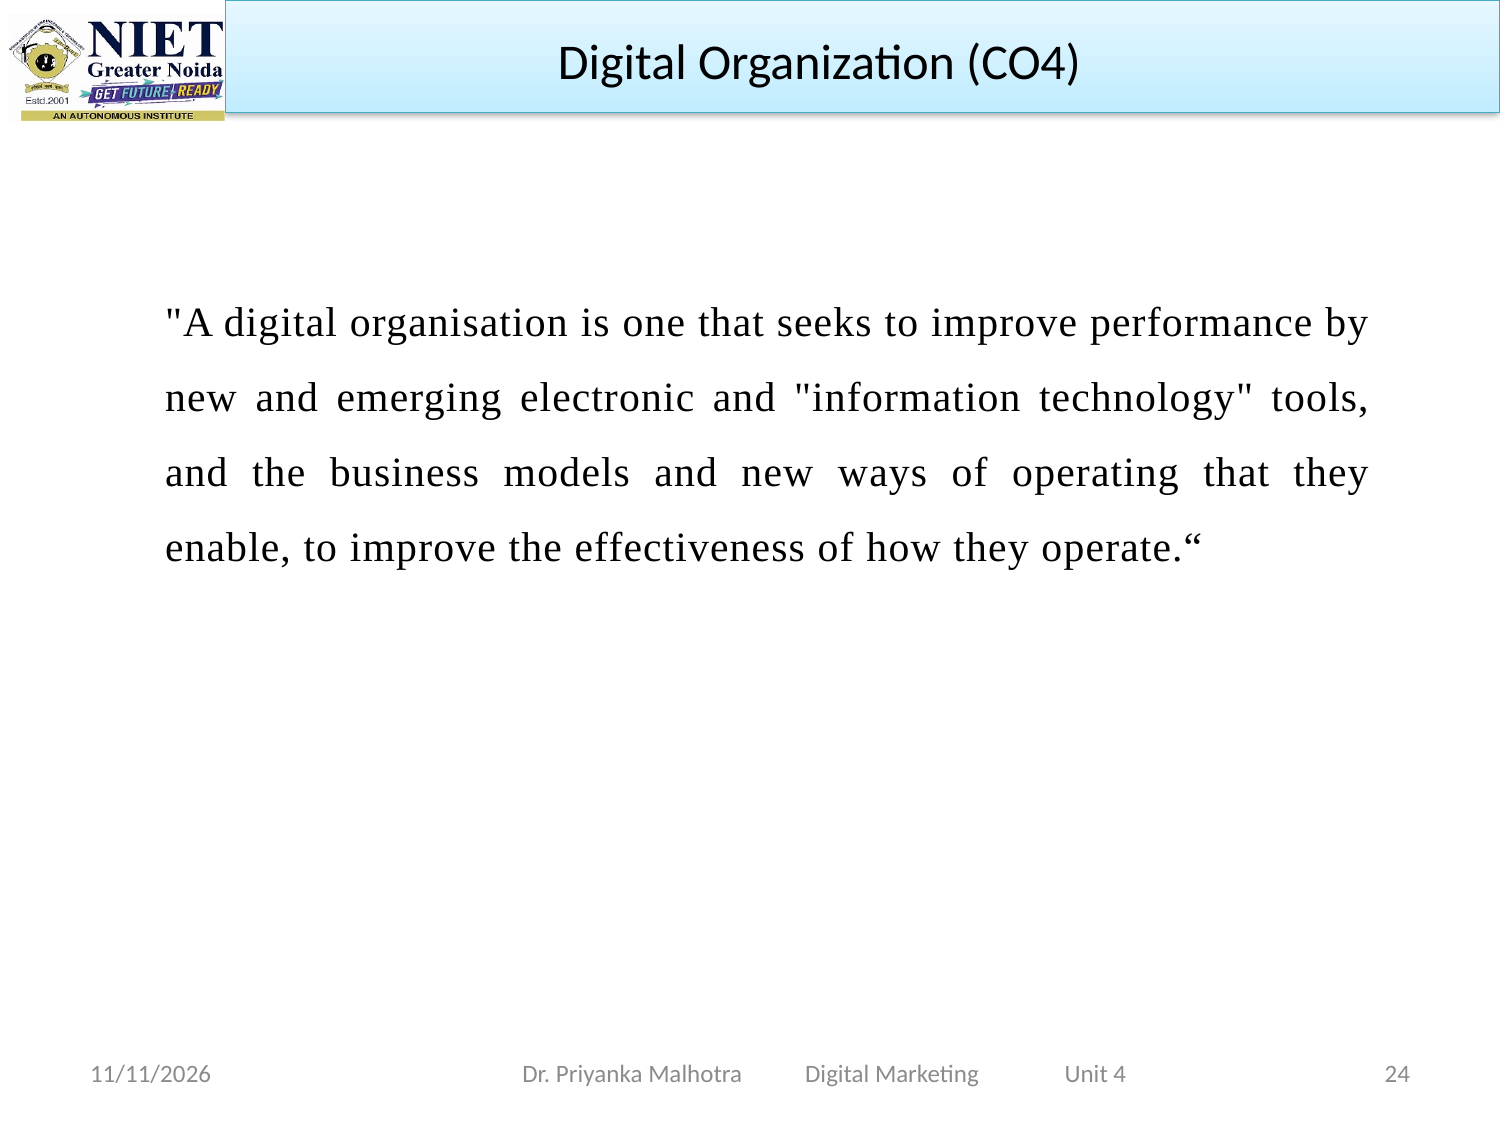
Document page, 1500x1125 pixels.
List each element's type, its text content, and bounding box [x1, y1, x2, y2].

text_box Digital Organization (CO4) [226, 0, 1500, 113]
slide_number 28-May-24 [75, 1042, 412, 1103]
footer Dr. Priyanka Malhotra Digital Marketing Unit 4 [412, 1042, 1074, 1103]
list "A digital organisation is one that seeks to improve performance by new and emerging electronic and "information technology" tools, and the business models and new ways of operating that they enable, to improve the effectiveness of how they operate.“ [150, 262, 1388, 654]
picture [9, 0, 226, 151]
slide_number 24 [1074, 1042, 1425, 1103]
